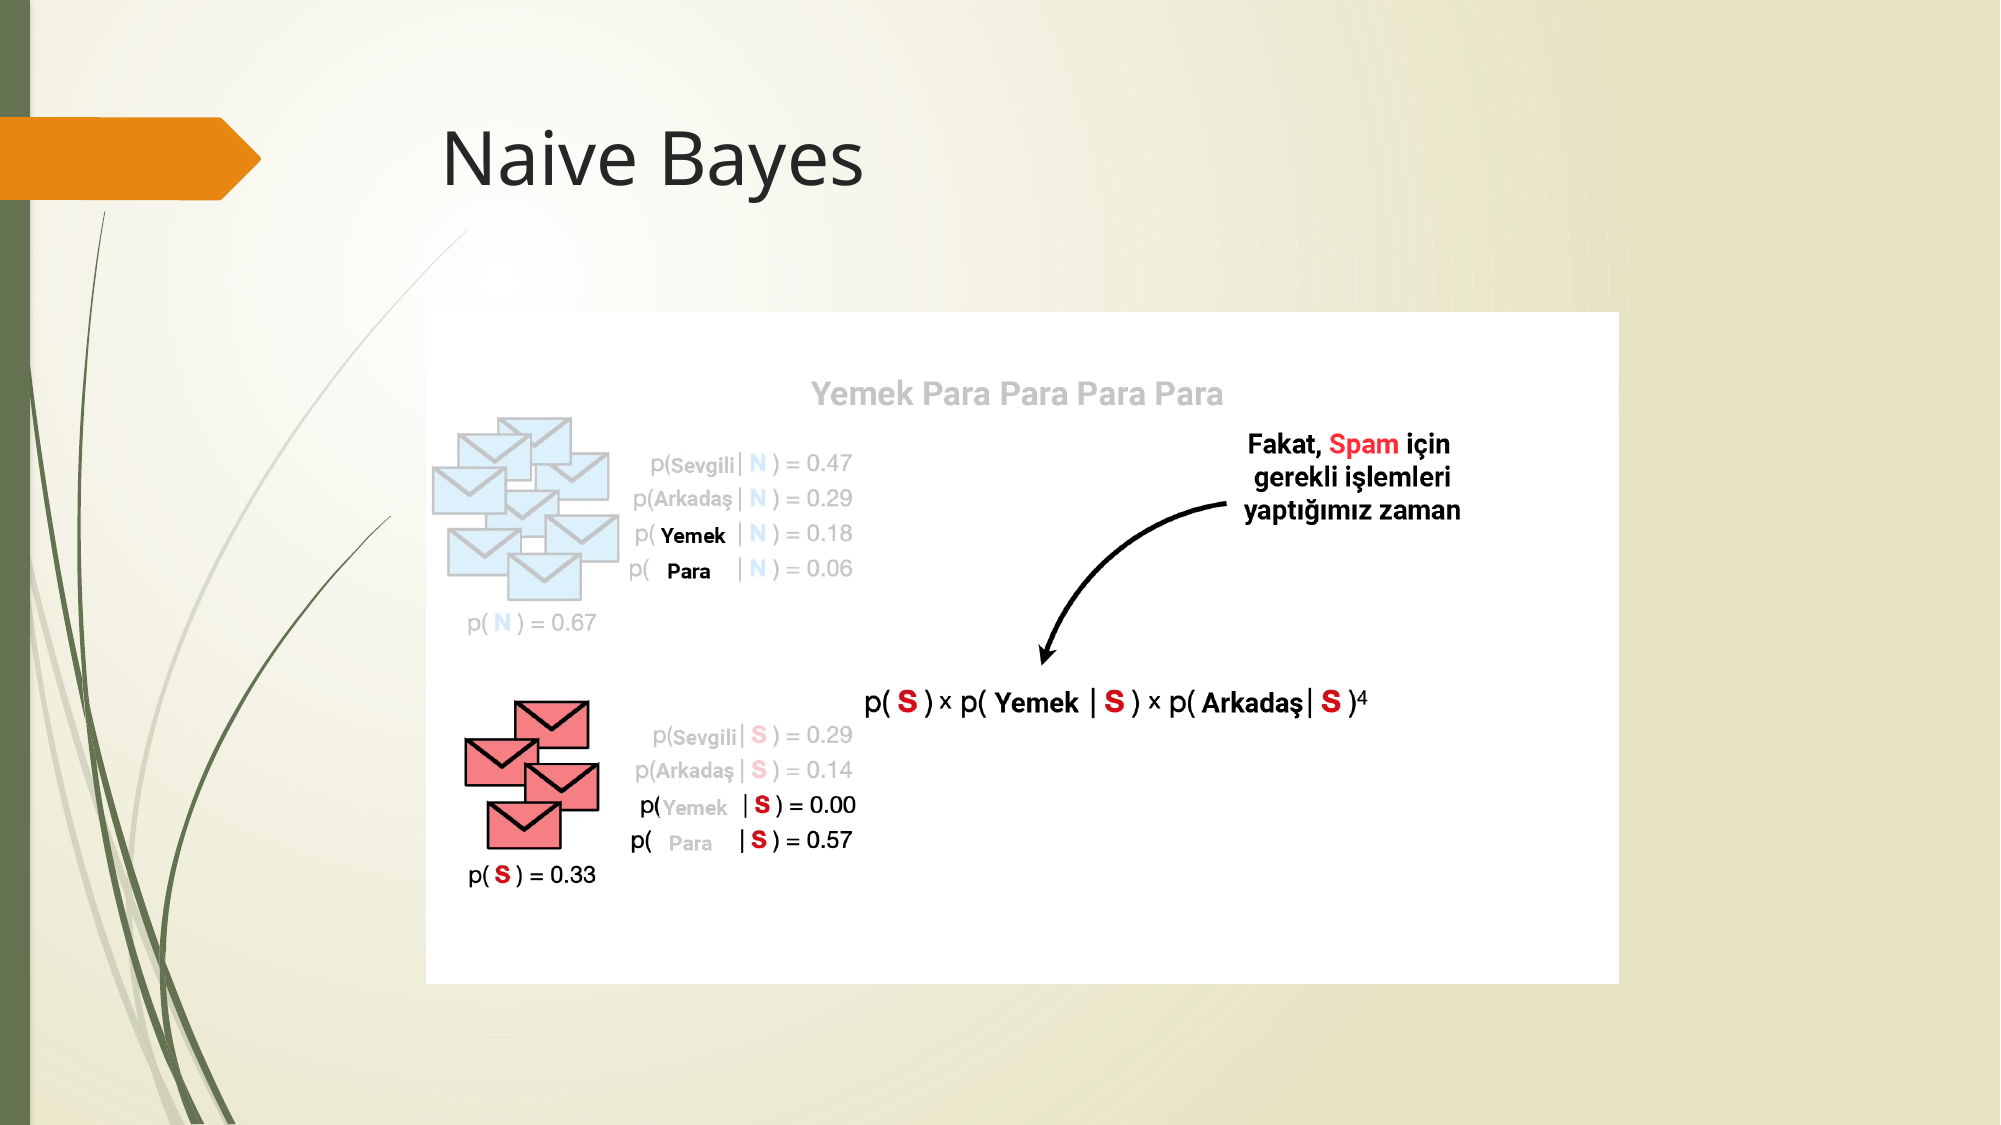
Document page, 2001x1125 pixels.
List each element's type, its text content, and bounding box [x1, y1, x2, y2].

title Naive Bayes [425, 102, 1888, 313]
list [425, 312, 1619, 984]
